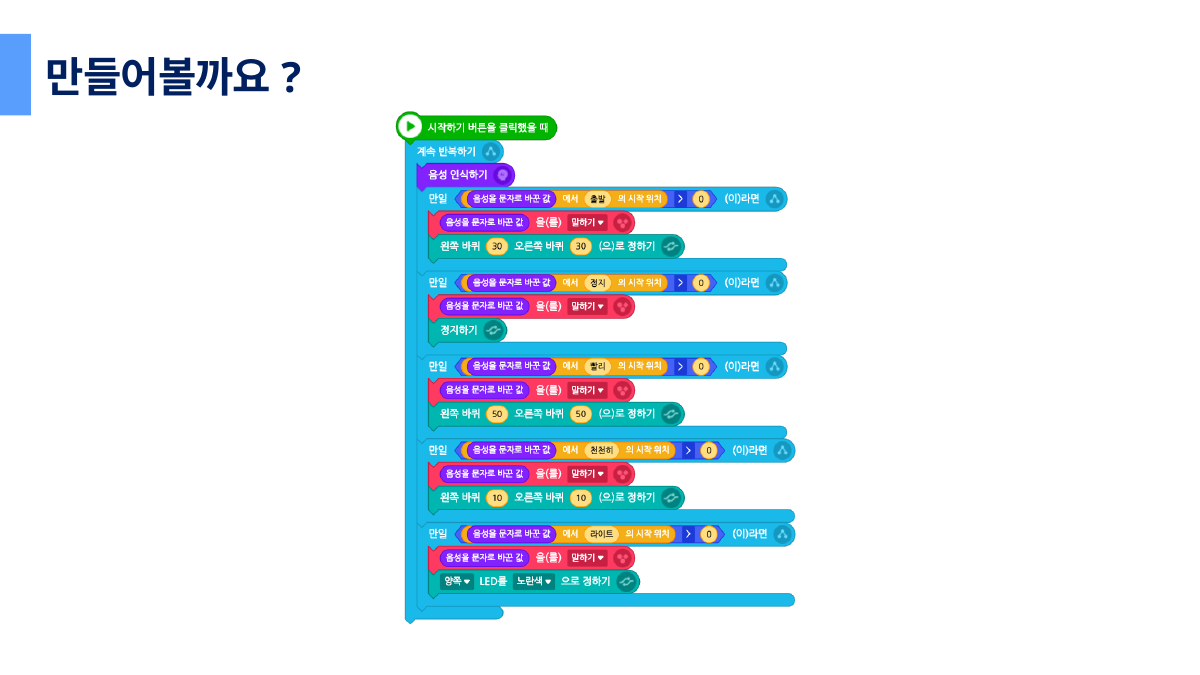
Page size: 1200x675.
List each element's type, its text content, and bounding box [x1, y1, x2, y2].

text_box 만들어볼까요? [32, 43, 712, 109]
text_box [0, 33, 32, 116]
picture [395, 109, 805, 624]
